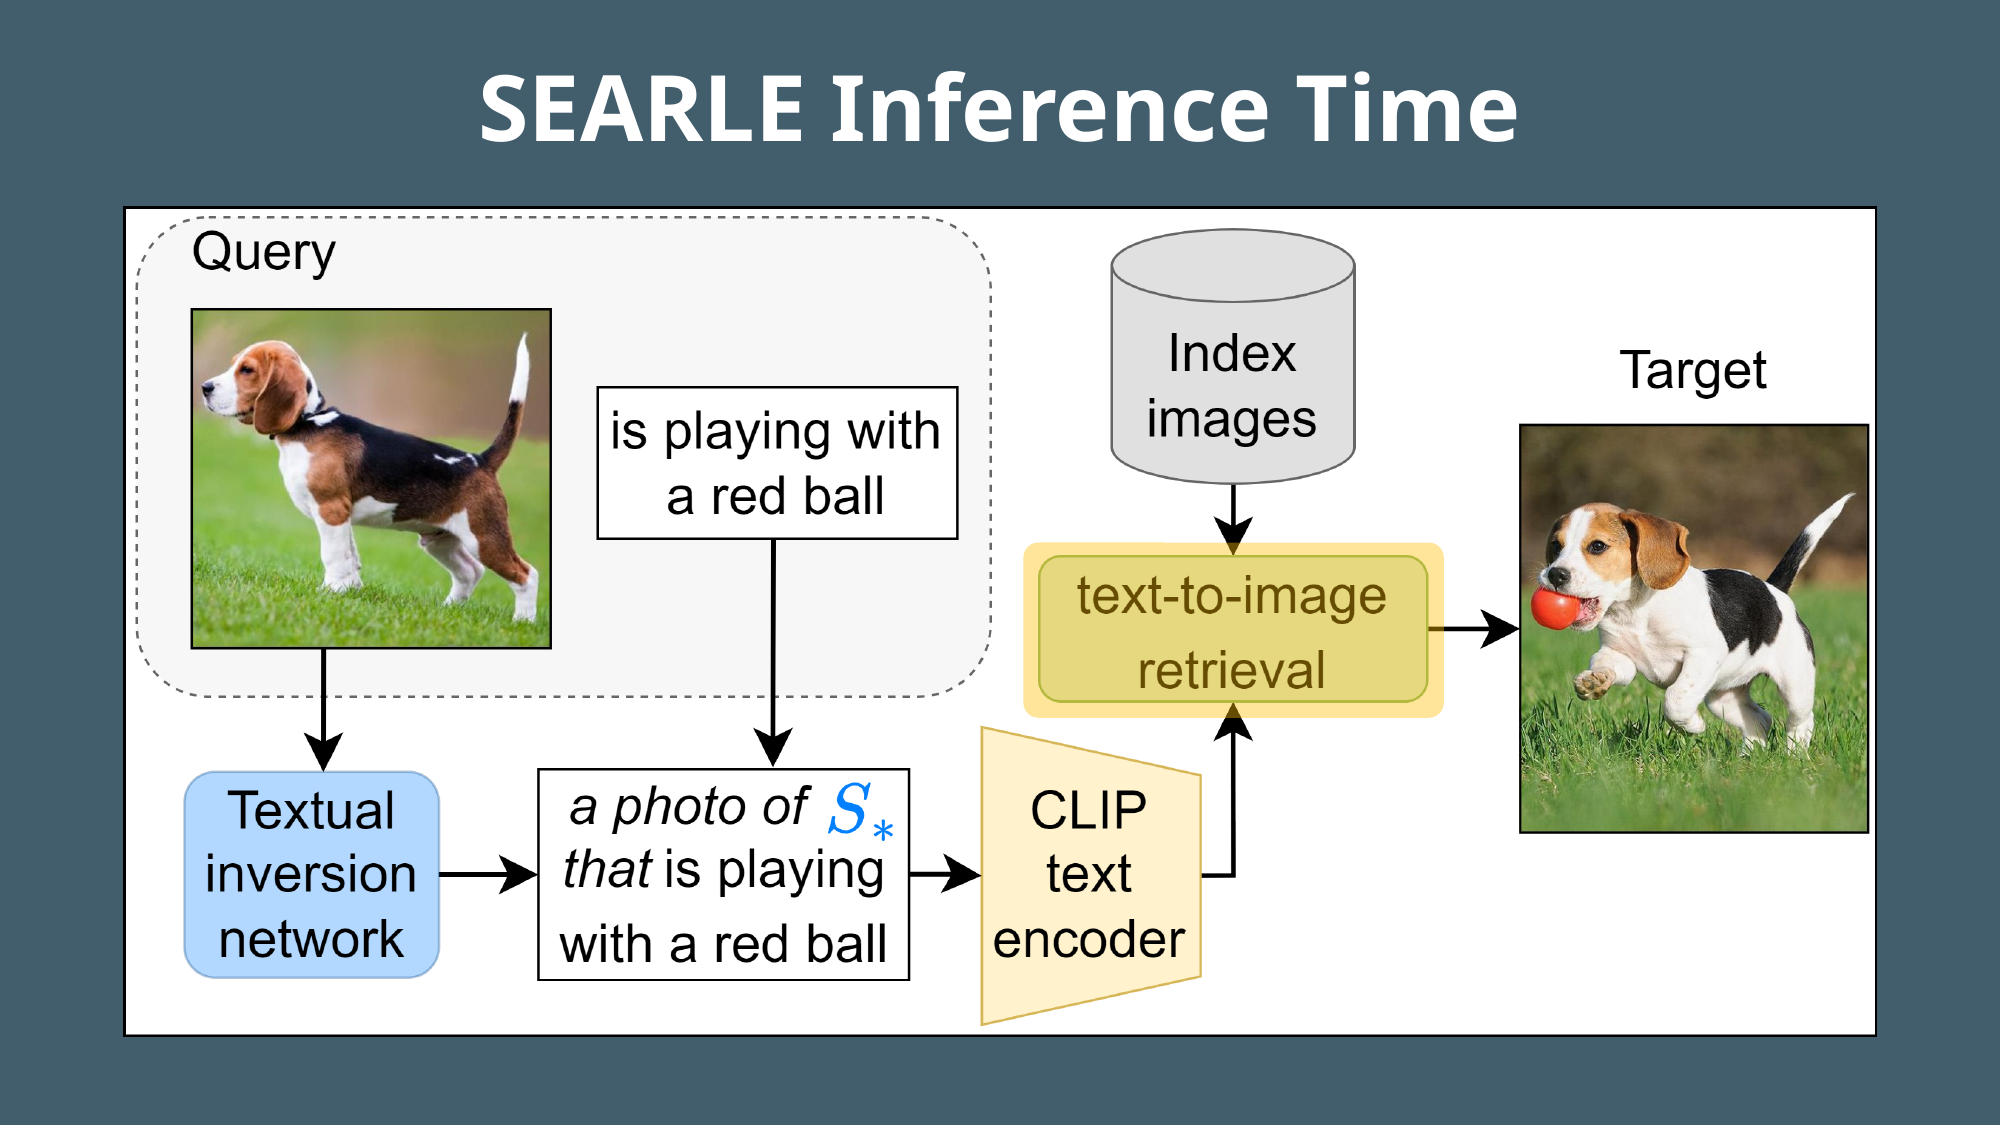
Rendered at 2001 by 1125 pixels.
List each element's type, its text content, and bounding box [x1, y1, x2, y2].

title SEARLE Inference Time [137, 2, 1863, 206]
picture [123, 206, 1877, 1039]
